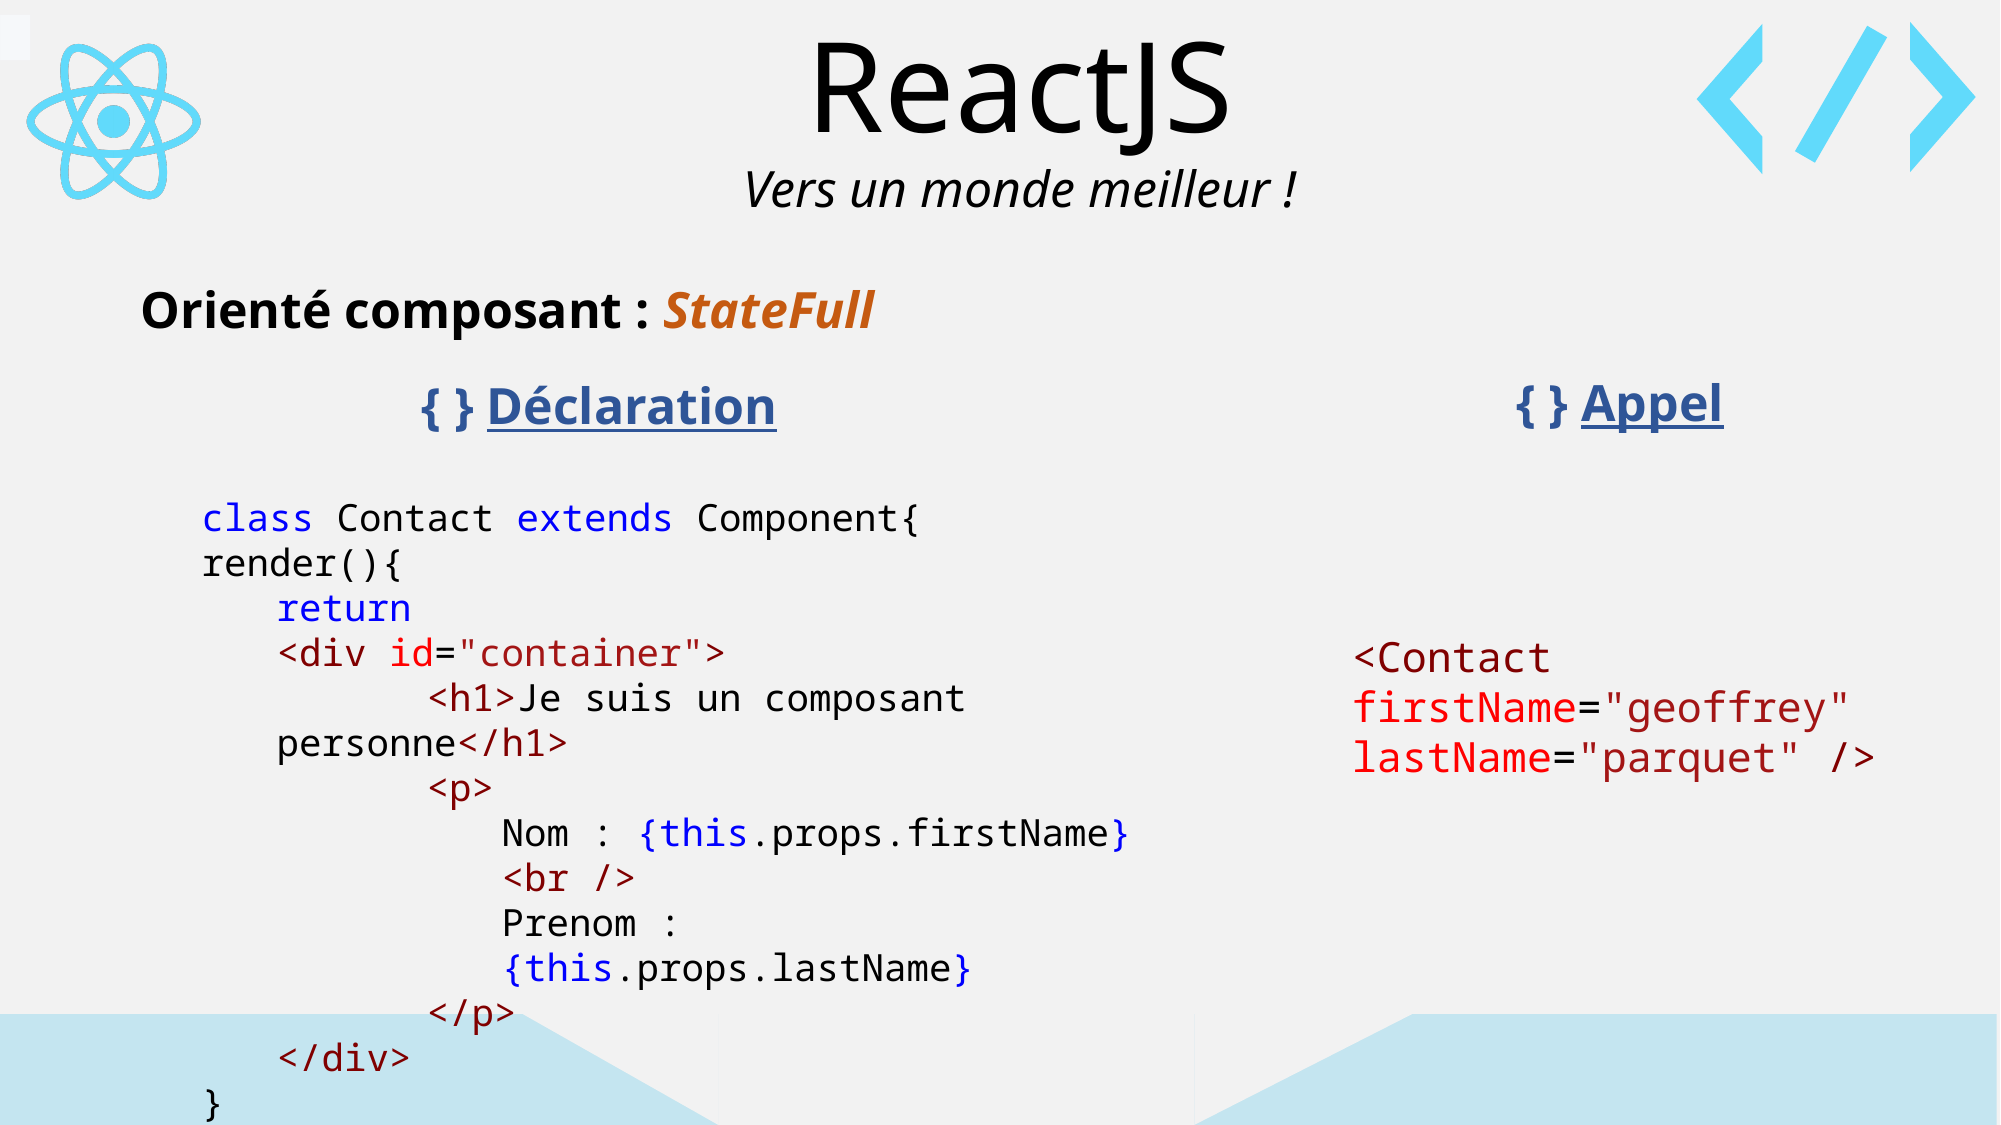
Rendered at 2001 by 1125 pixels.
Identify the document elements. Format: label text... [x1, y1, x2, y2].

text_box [1539, 668, 1651, 1125]
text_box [1696, 0, 1976, 193]
text_box ReactJS Vers un monde meilleur ! [303, 0, 1737, 225]
text_box Orienté composant : StateFull [125, 270, 982, 346]
text_box <Contact firstName="geoffrey" lastName="parquet" /> [1337, 622, 2000, 788]
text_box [302, 709, 414, 1125]
picture [0, 16, 263, 228]
text_box class Contact extends Component{ render(){ return <div id="container"> <h1>Je suis un composant personne</h1> <p> Nom : {this.props.firstName} <br /> Prenom : {this.props.lastName} </p> </div> } } [186, 486, 1167, 1125]
text_box { } Appel [1433, 363, 1807, 439]
text_box { } Déclaration [406, 367, 835, 443]
